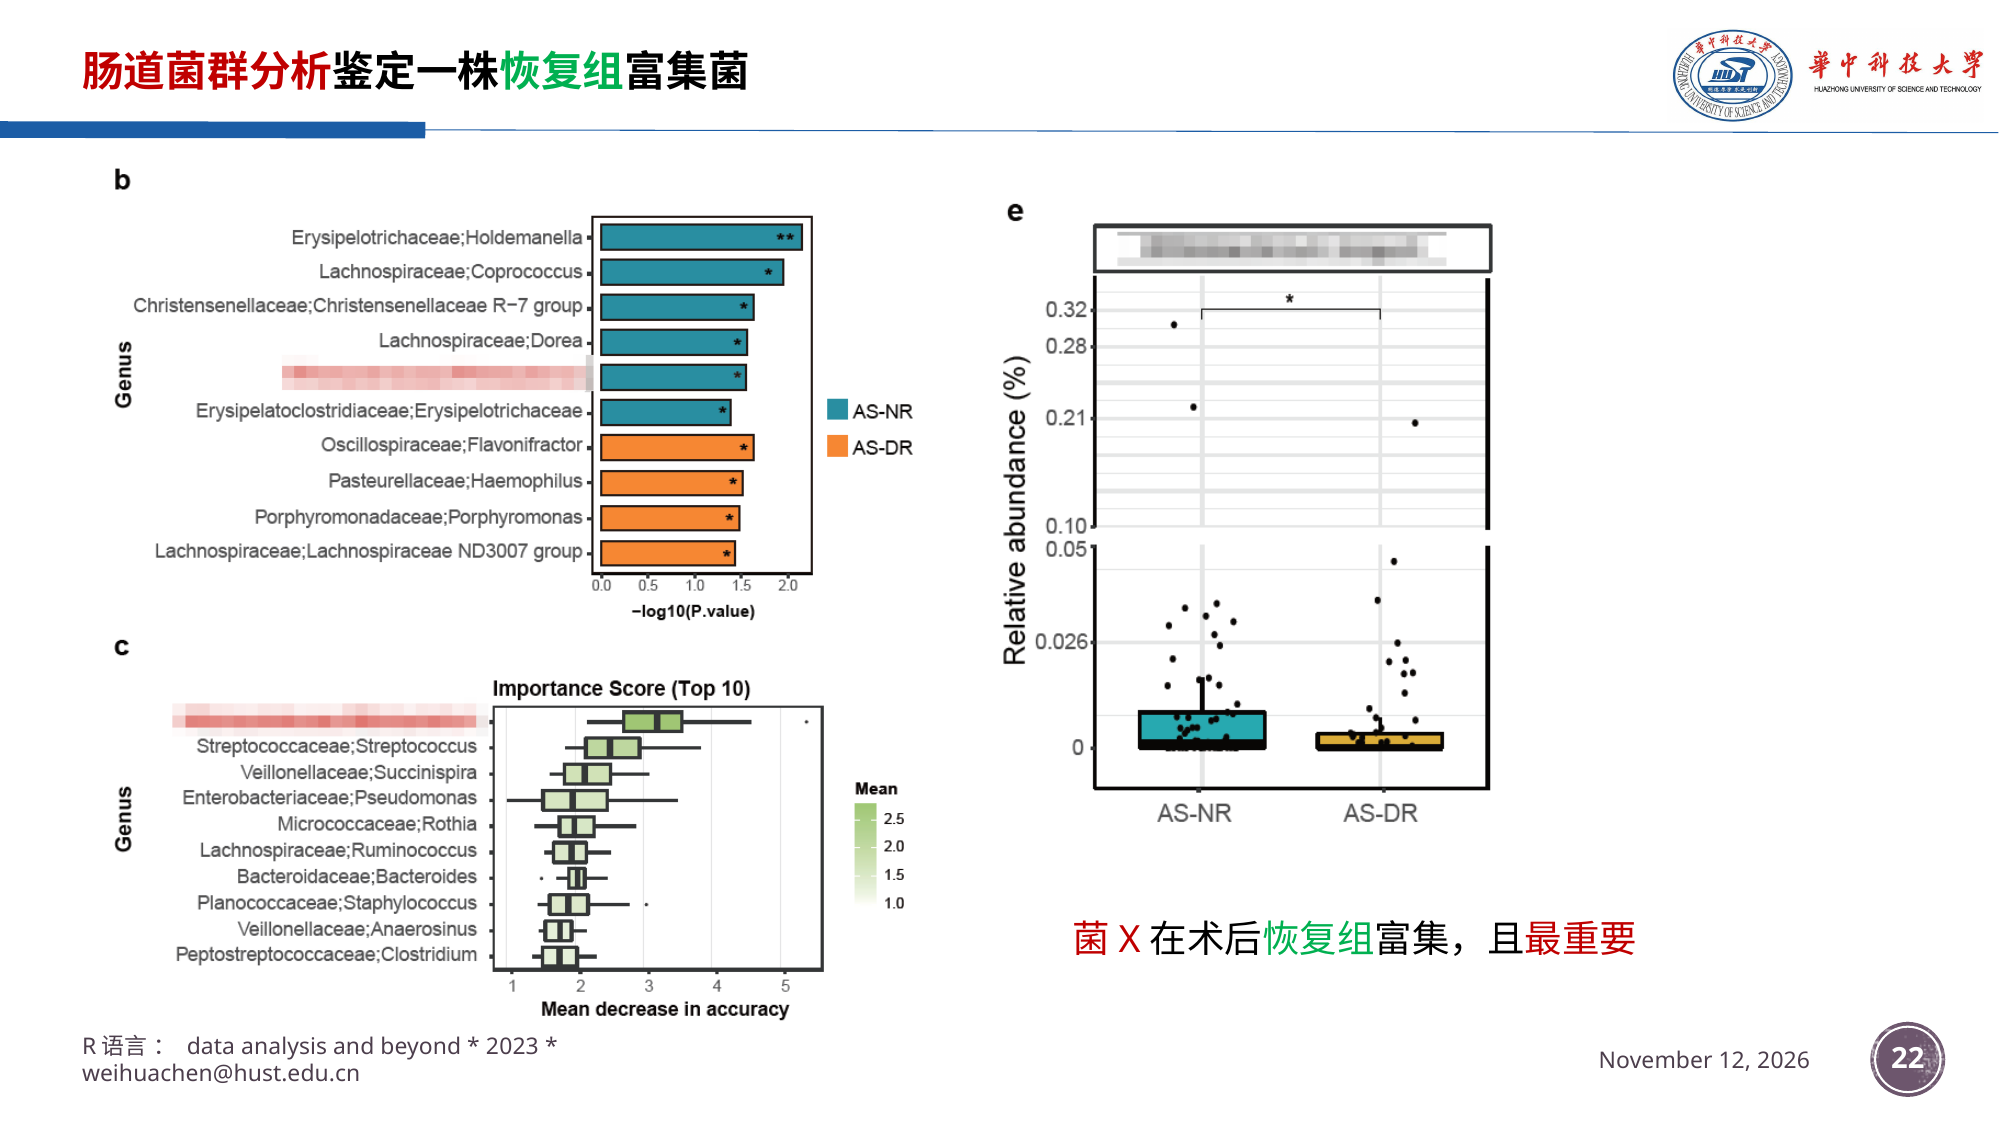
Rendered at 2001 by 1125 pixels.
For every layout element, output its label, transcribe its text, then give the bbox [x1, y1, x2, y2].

title 肠道菌群分析鉴定一株恢复组富集菌 [67, 34, 1628, 113]
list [103, 163, 937, 1028]
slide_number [1541, 1030, 1826, 1091]
picture [985, 170, 1517, 850]
footer R语言 ： data analysis and beyond * 2023 * weihuachen@hust.edu.cn [67, 1028, 693, 1089]
text_box 菌X在术后恢复组富集，且最重要 [1057, 907, 1652, 968]
picture [1667, 28, 1984, 123]
slide_number 22 [1855, 1028, 1961, 1089]
